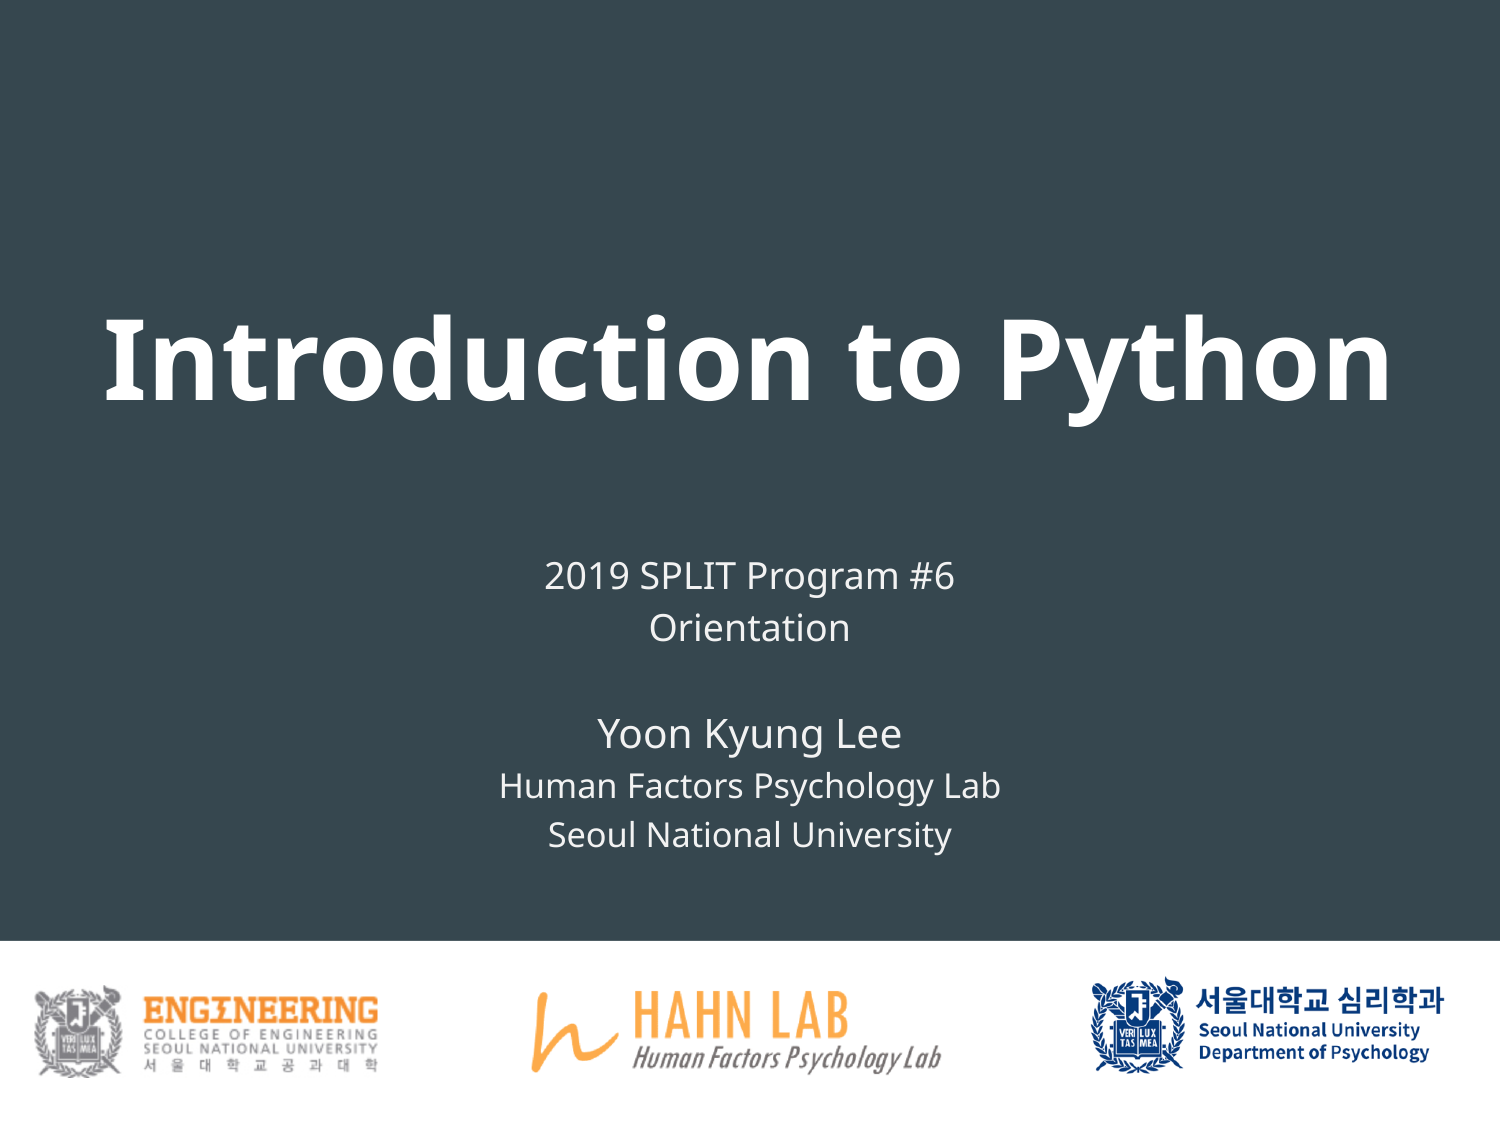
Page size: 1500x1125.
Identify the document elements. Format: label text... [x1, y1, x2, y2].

picture [21, 977, 399, 1091]
subtitle 2019 SPLIT Program #6 Orientation Yoon Kyung Lee Human Factors Psychology Lab Seoul National University [187, 549, 1313, 863]
title Introduction to Python [30, 207, 1470, 521]
picture [1073, 967, 1480, 1080]
text_box [0, 940, 1500, 1125]
picture [526, 975, 947, 1091]
